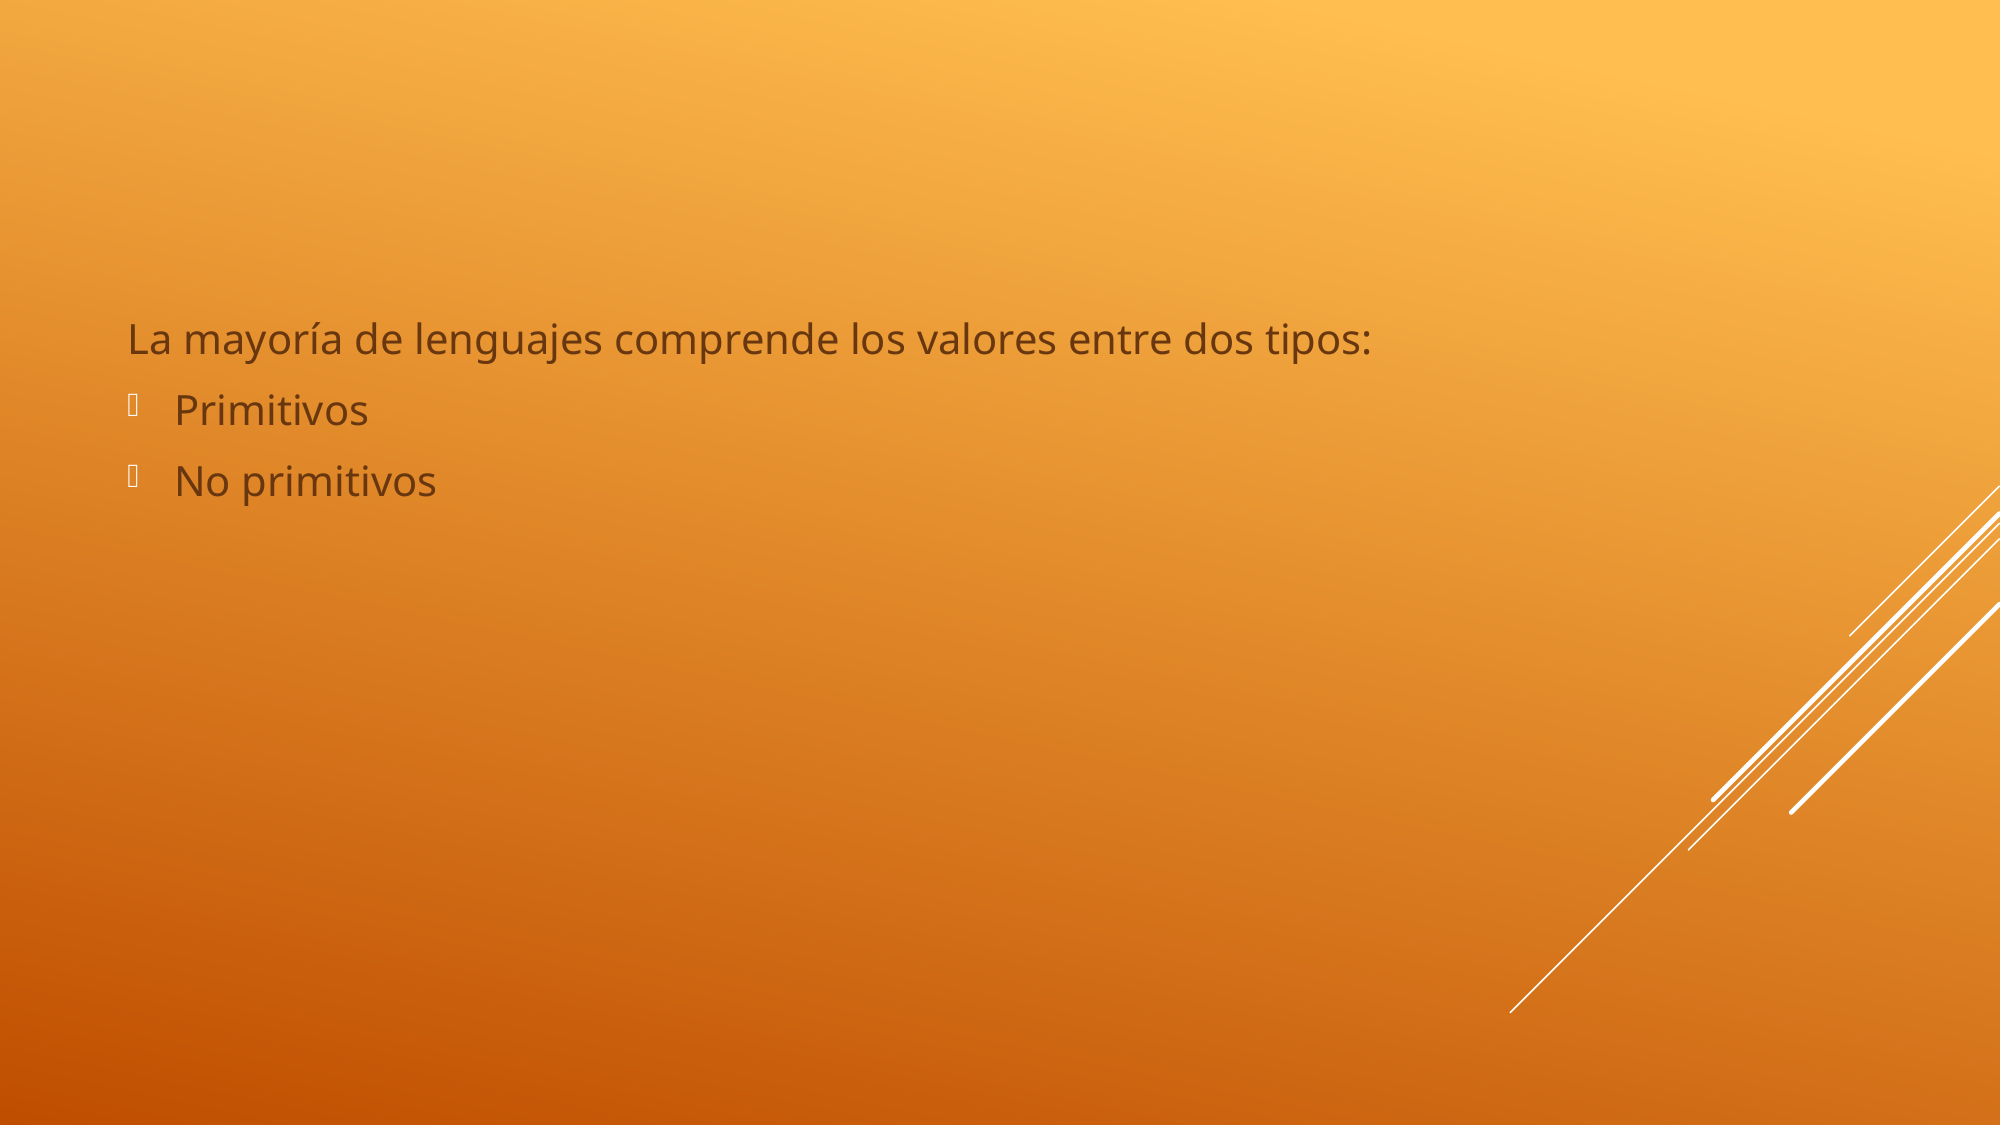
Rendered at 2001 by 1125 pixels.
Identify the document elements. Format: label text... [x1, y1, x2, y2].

list La mayoría de lenguajes comprende los valores entre dos tipos: Primitivos No primitivos [112, 112, 1513, 706]
